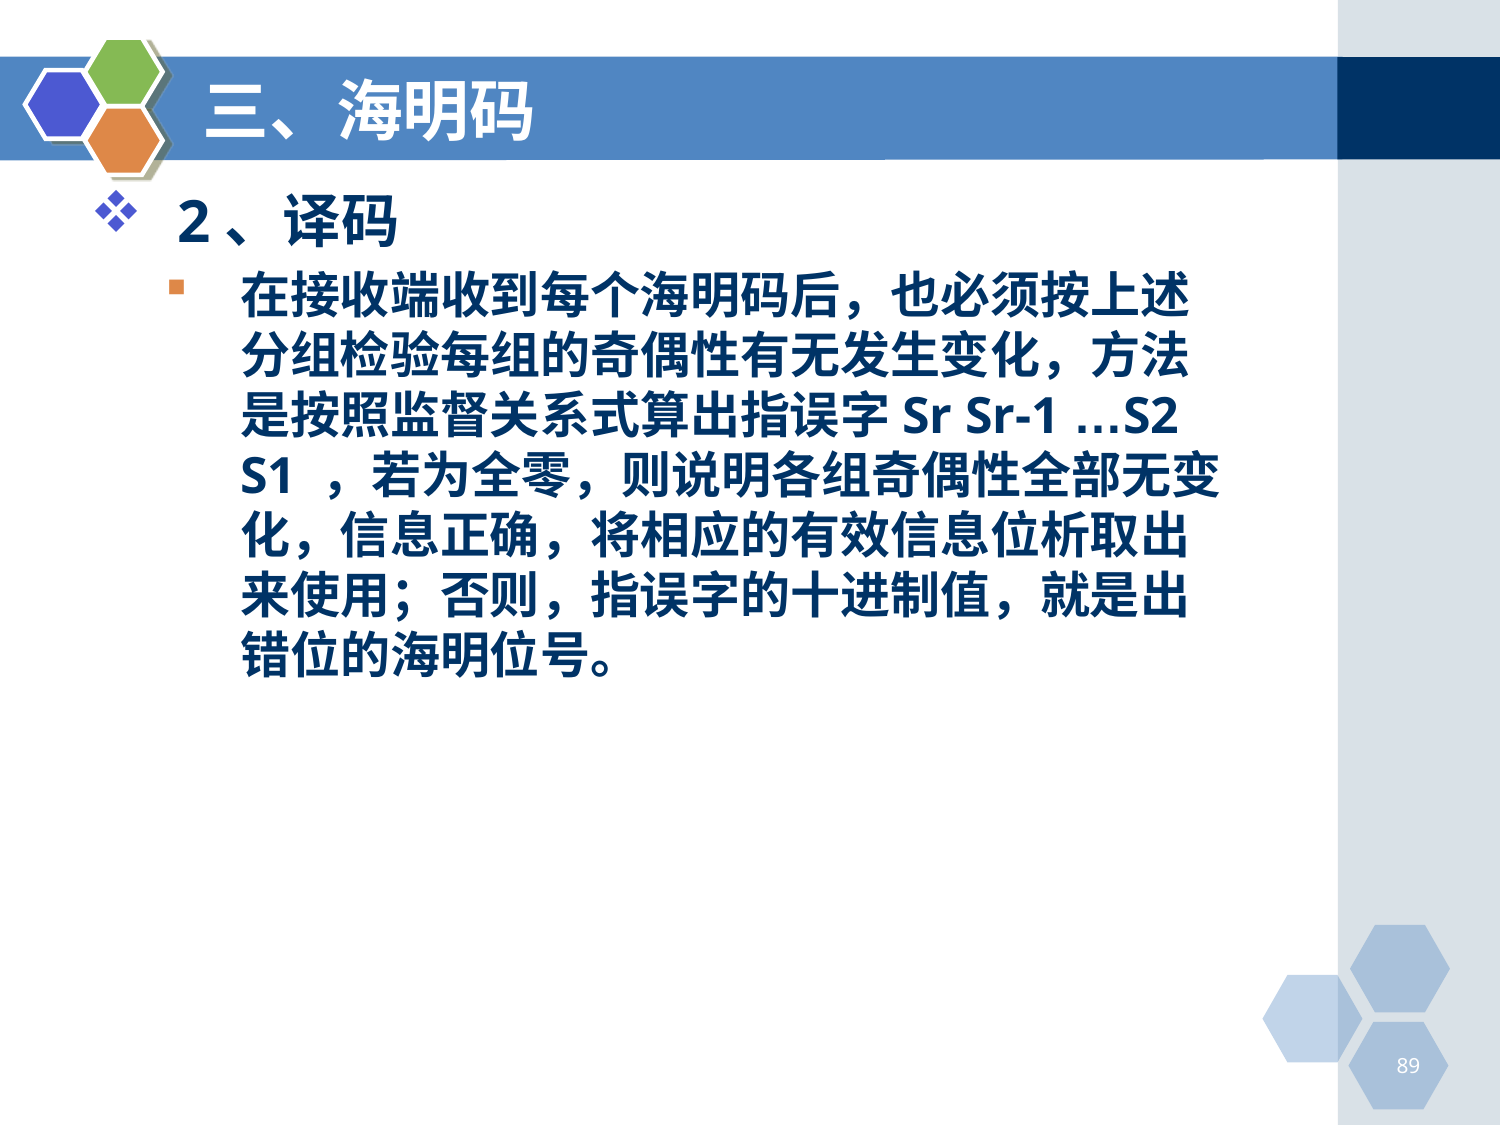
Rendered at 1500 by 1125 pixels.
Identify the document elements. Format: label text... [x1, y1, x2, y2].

list 2、译码 在接收端收到每个海明码后，也必须按上述分组检验每组的奇偶性有无发生变化，方法是按照监督关系式算出指误字Sr Sr-1 …S2 S1 ，若为全零，则说明各组奇偶性全部无变化，信息正确，将相应的有效信息位析取出来使用；否则，指误字的十进制值，就是出错位的海明位号。 [74, 176, 1238, 1038]
slide_number 89 [1359, 1044, 1436, 1083]
title 三、海明码 [187, 62, 1288, 156]
